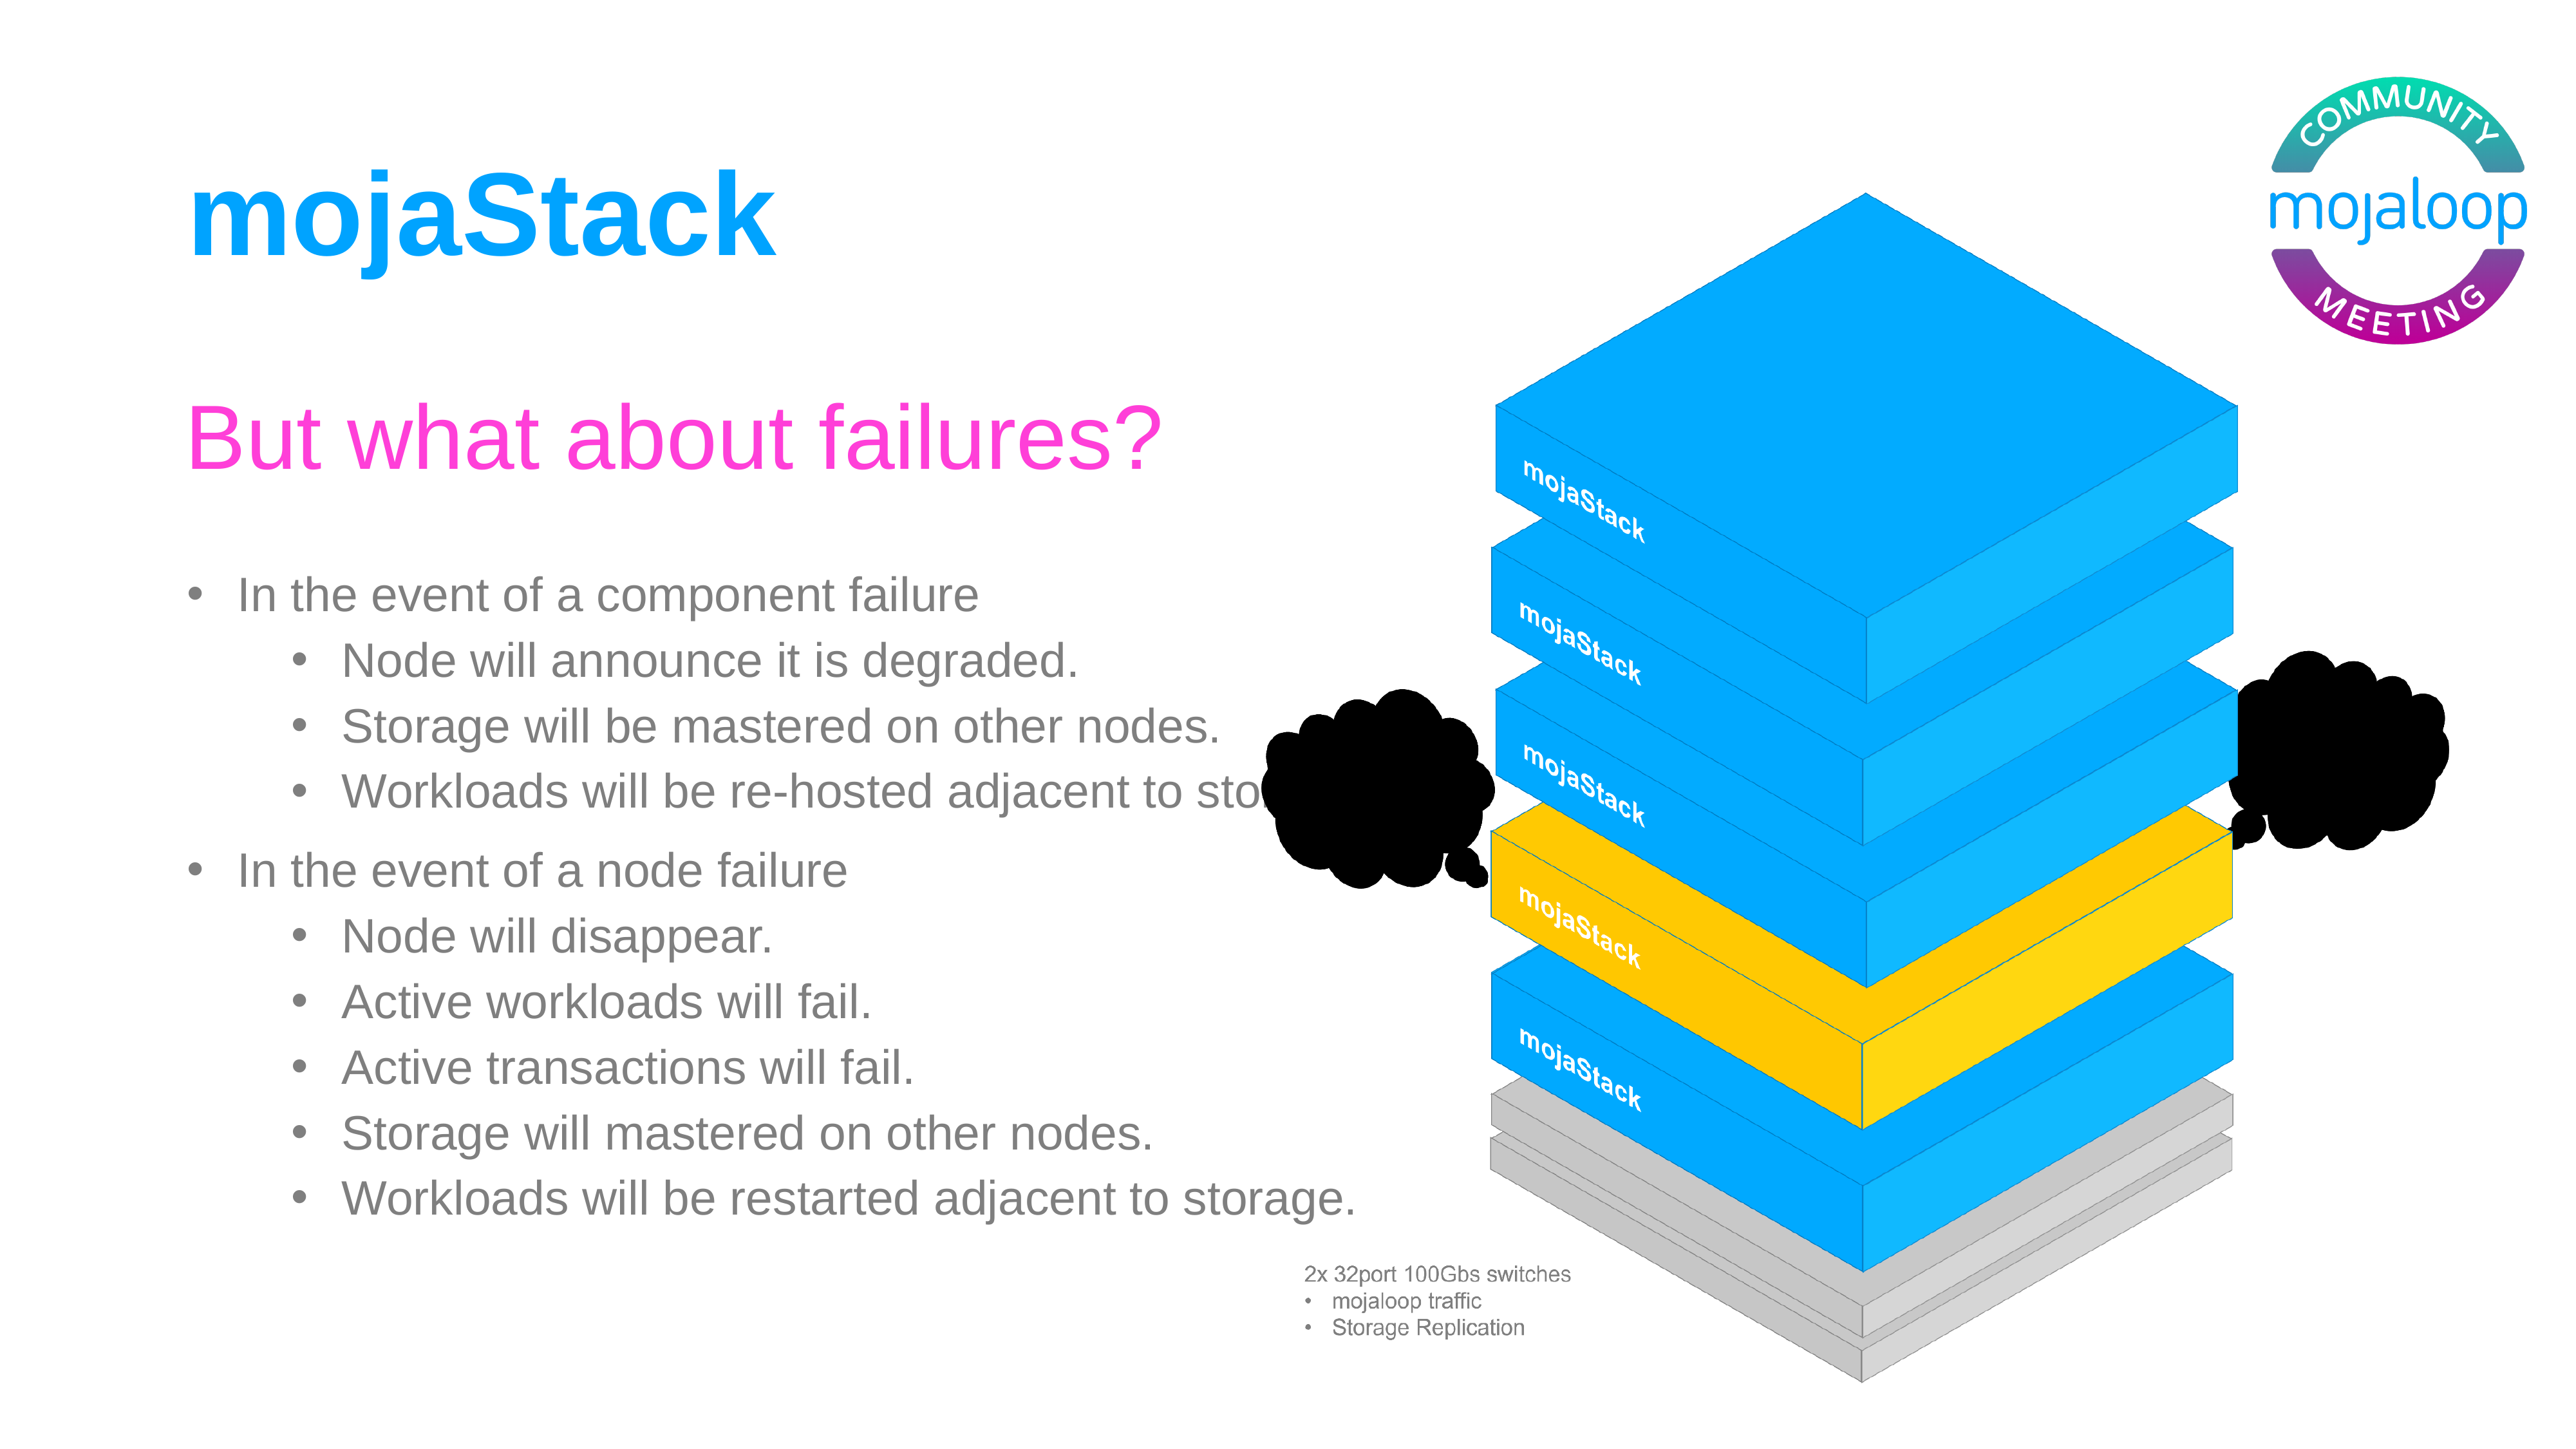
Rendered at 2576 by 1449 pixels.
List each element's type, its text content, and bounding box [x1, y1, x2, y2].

title mojaStack [177, 77, 2175, 357]
picture [1261, 77, 2528, 1384]
list But what about failures? In the event of a component failure Node will announce it is degraded. Storage will be mastered on other nodes. Workloads will be re-hosted adjacent to storage. In the event of a node failure Node will disappear. Active workloads will fail. Active transactions will fail. Storage will mastered on other nodes. Workloads will be restarted adjacent to storage. [175, 385, 1257, 1305]
